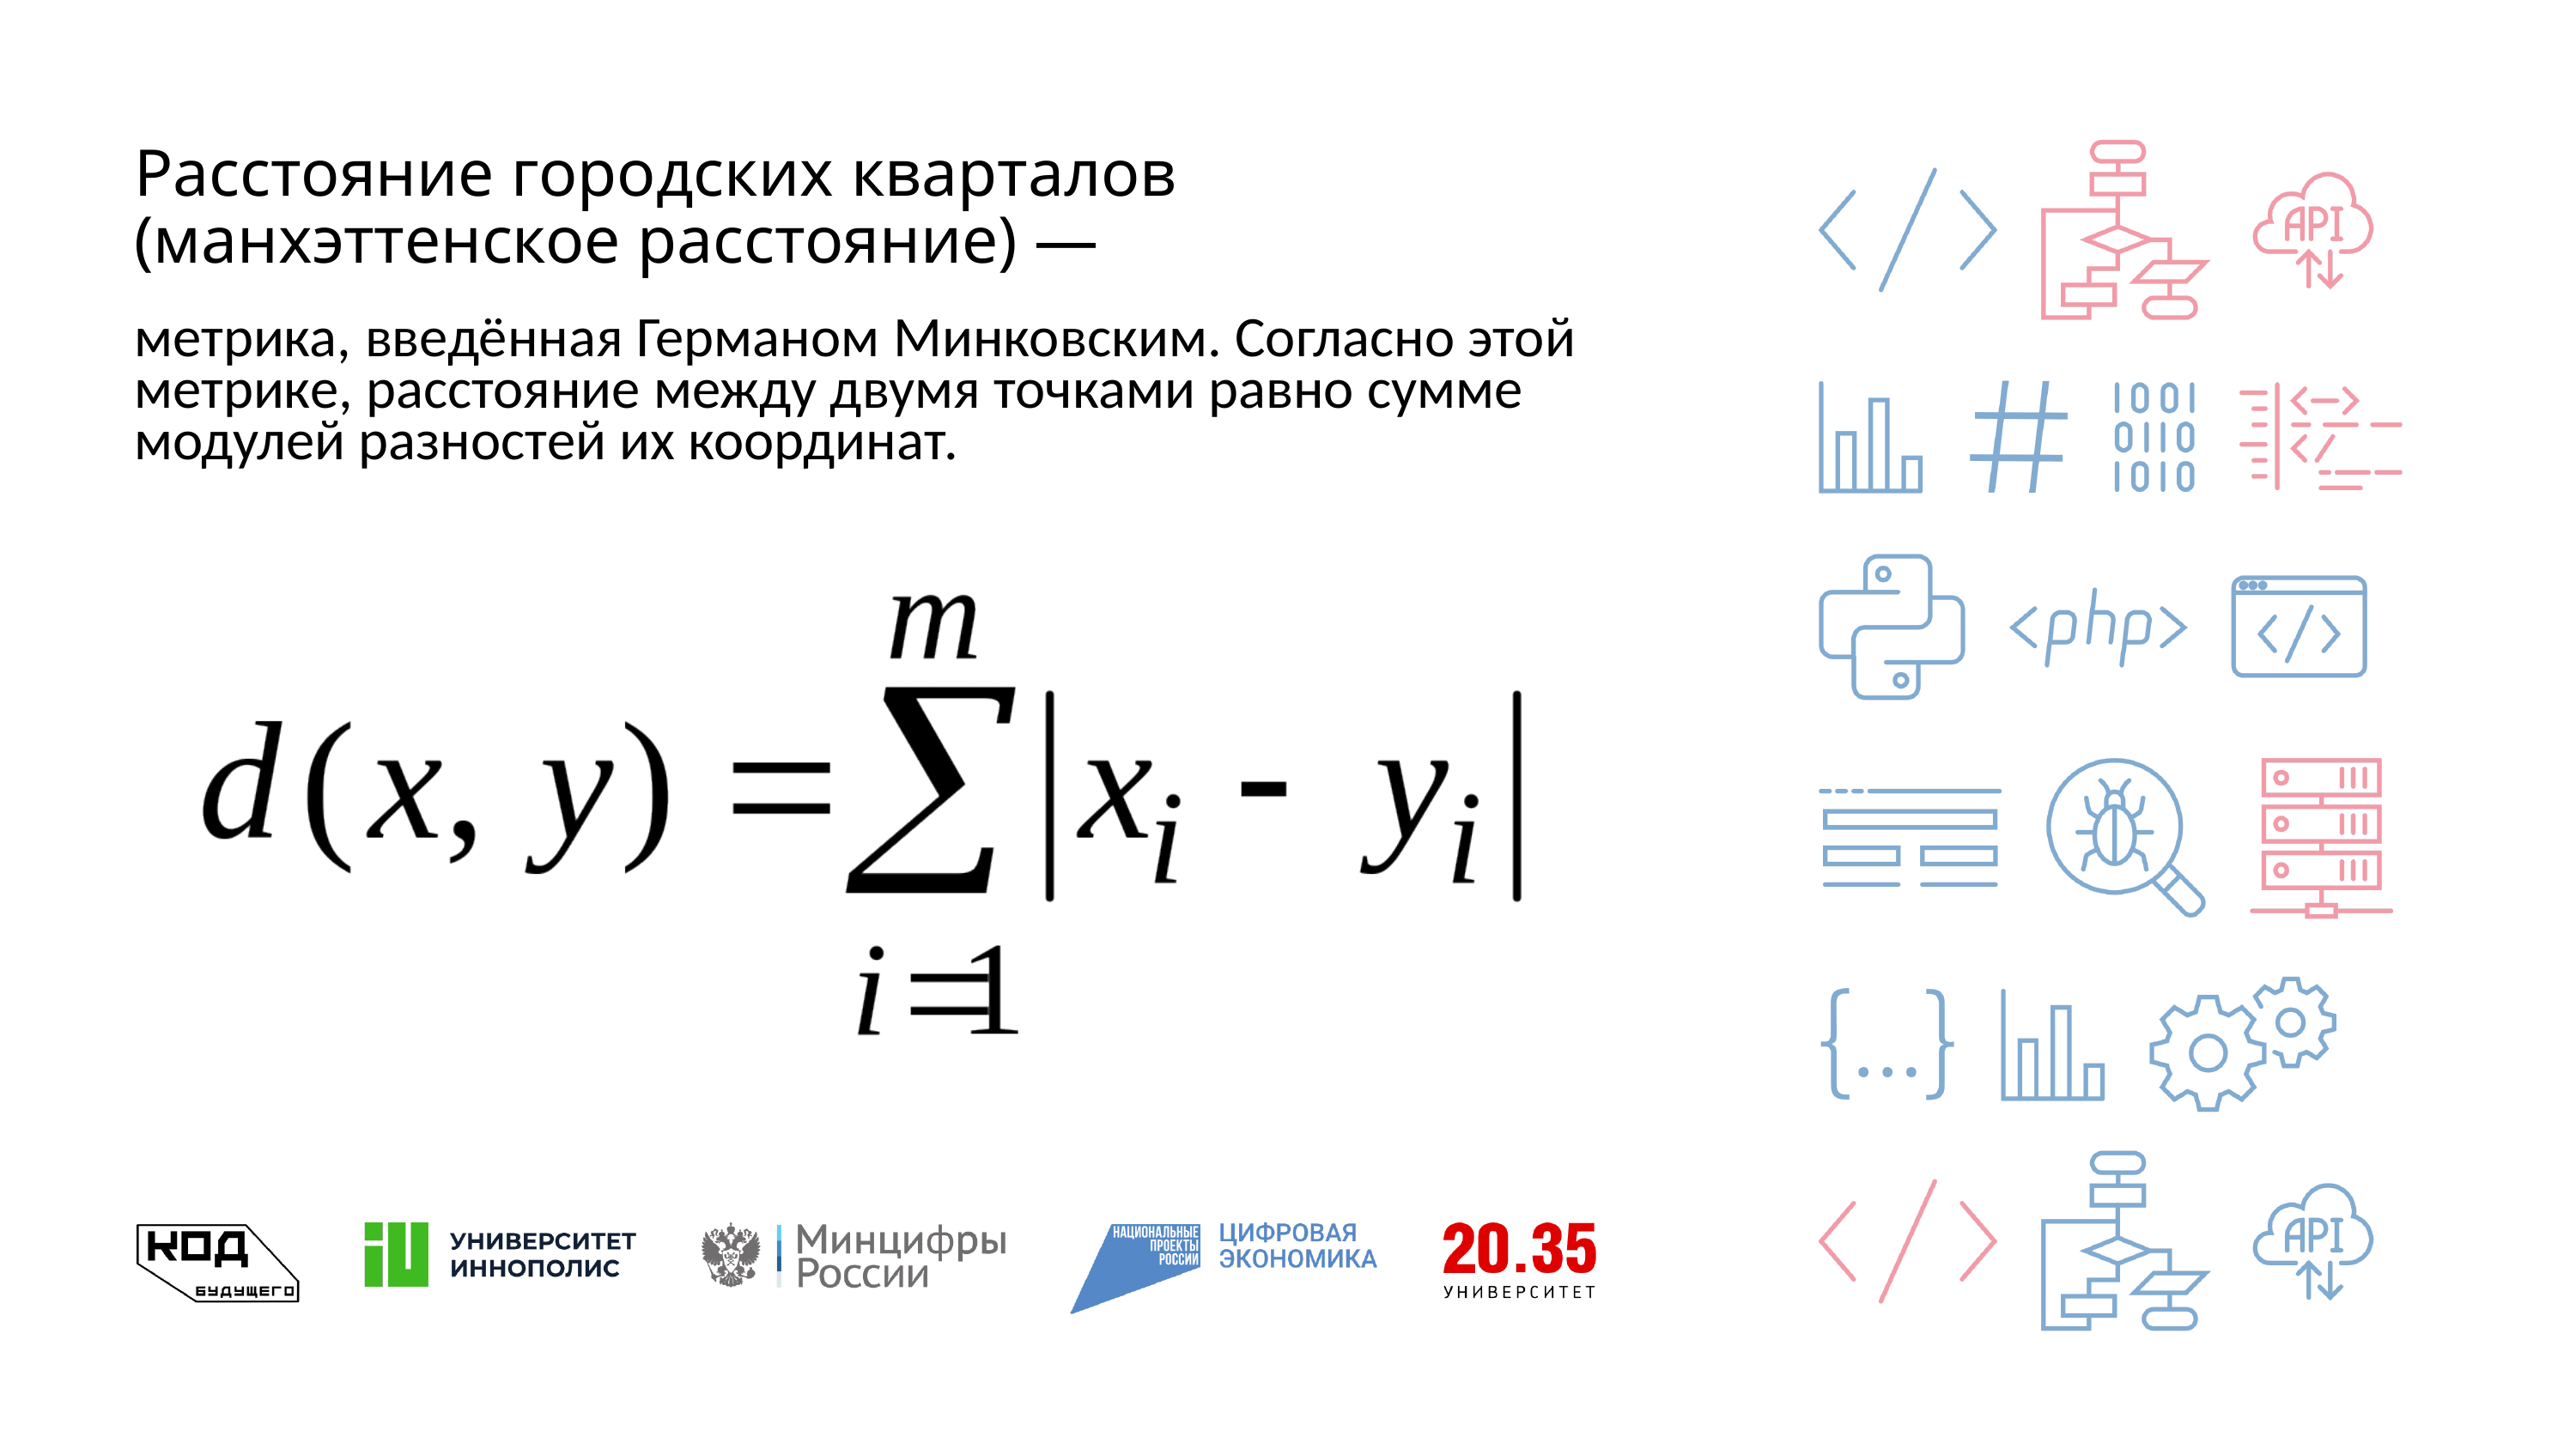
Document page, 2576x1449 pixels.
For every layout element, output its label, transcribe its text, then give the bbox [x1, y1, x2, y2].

text_box [134, 260, 1397, 317]
text_box Расстояние городских кварталов (манхэттенское расстояние) — [134, 142, 1653, 209]
text_box метрика, введённая Германом Минковским. Согласно этой метрике, расстояние между двумя точками равно сумме модулей разностей их координат. [134, 316, 1581, 827]
picture [1817, 139, 2403, 1331]
picture [137, 1222, 1596, 1314]
picture [179, 533, 1554, 1058]
